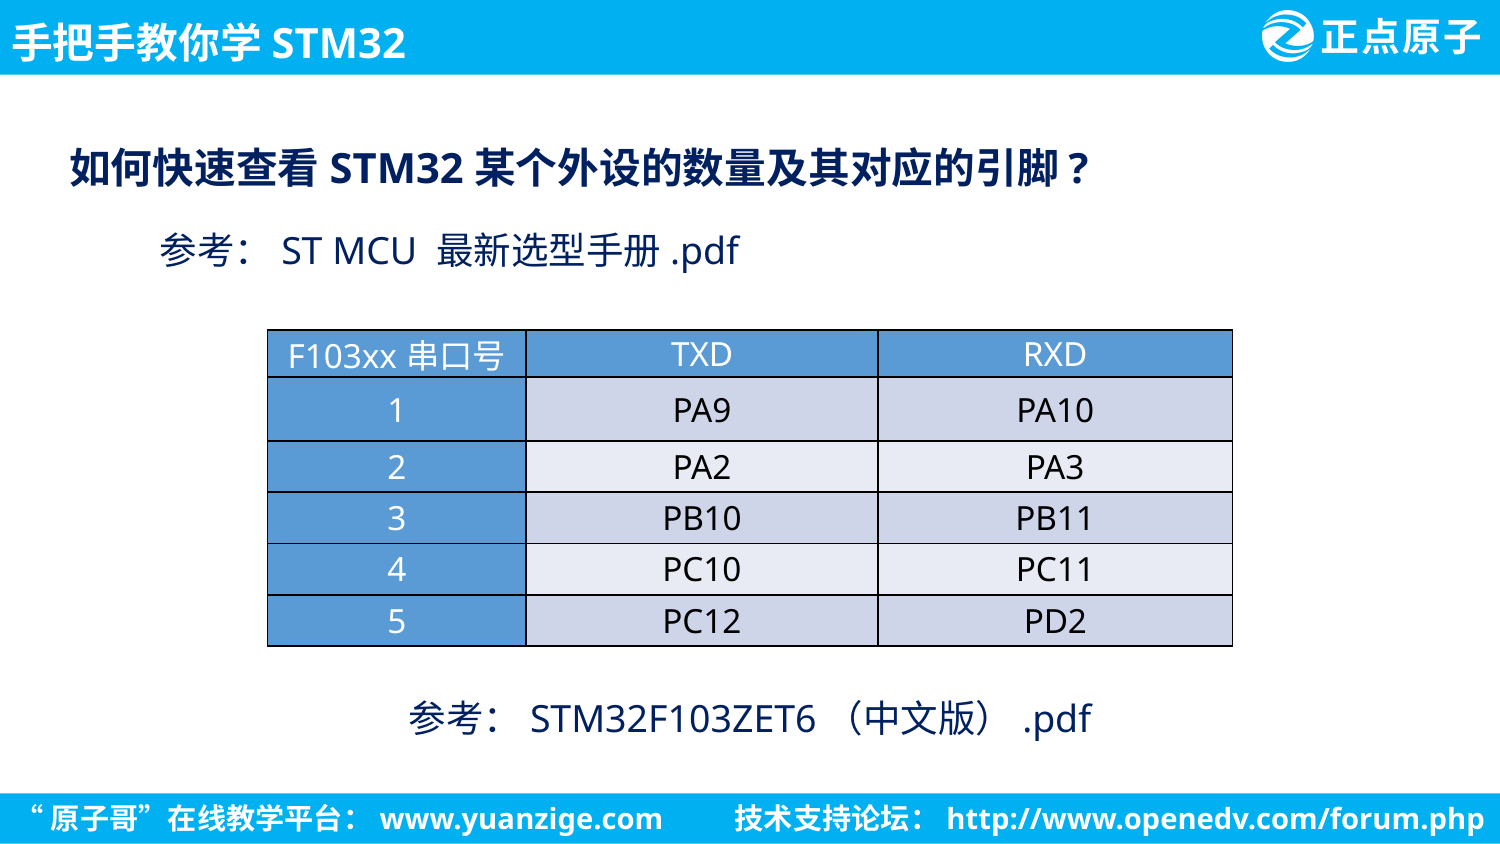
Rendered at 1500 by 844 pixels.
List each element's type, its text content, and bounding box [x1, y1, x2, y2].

picture [1322, 21, 1357, 52]
text_box 参考：ST MCU 最新选型手册.pdf [145, 219, 1240, 280]
table_cell PB11 [879, 493, 1232, 543]
picture [1364, 45, 1370, 53]
table_cell PA3 [879, 442, 1232, 491]
table_cell PA9 [527, 378, 877, 440]
picture [1263, 27, 1307, 61]
table_cell PA10 [879, 378, 1232, 440]
table_header RXD [879, 331, 1232, 376]
picture [1445, 21, 1479, 54]
picture [1267, 11, 1313, 45]
table_cell PC12 [527, 596, 877, 645]
picture [1412, 44, 1418, 52]
table_cell 5 [268, 596, 525, 645]
table_cell 4 [268, 544, 525, 594]
text_box [0, 0, 1500, 76]
picture [1431, 44, 1438, 52]
table_cell PA2 [527, 442, 877, 491]
table_cell 3 [268, 493, 525, 543]
text_box 如何快速查看STM32某个外设的数量及其对应的引脚? [61, 113, 1105, 196]
table_cell PD2 [879, 596, 1232, 645]
table_cell 2 [268, 442, 525, 491]
picture [1367, 18, 1396, 42]
text_box 技术支持论坛：http://www.openedv.com/forum.php [544, 793, 1500, 843]
picture [1391, 45, 1397, 53]
table_header F103xx串口号 [268, 331, 525, 376]
table_cell 1 [268, 378, 525, 440]
picture [1404, 20, 1438, 54]
text_box 参考：STM32F103ZET6（中文版）.pdf [202, 687, 1297, 748]
table_cell PB10 [527, 493, 877, 543]
table_header TXD [527, 331, 877, 376]
table_cell PC10 [527, 544, 877, 594]
text_box 手把手教你学STM32 [0, 0, 967, 75]
table_cell PC11 [879, 544, 1232, 594]
text_box “原子哥”在线教学平台：www.yuanzige.com [0, 793, 544, 843]
